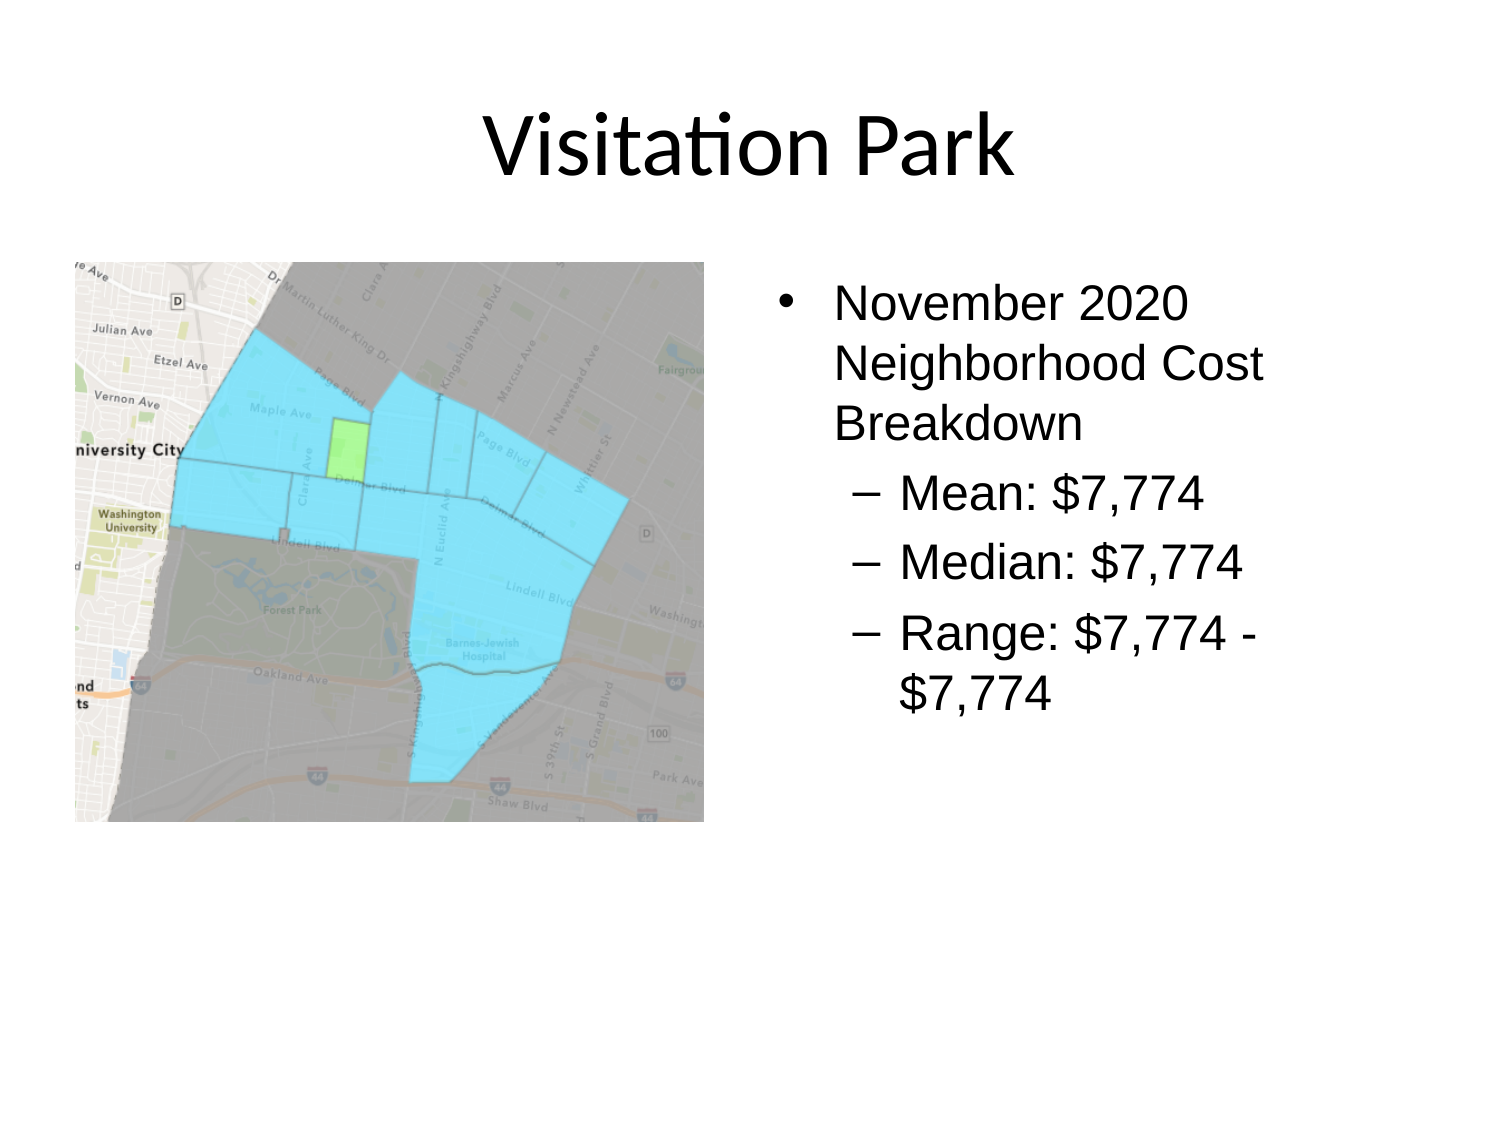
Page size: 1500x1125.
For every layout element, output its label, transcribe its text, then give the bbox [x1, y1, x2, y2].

list November 2020 Neighborhood Cost Breakdown Mean: $7,774 Median: $7,774 Range: $7,774 - $7,774 [762, 262, 1425, 1005]
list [74, 262, 704, 823]
title Visitation Park [75, 45, 1425, 233]
